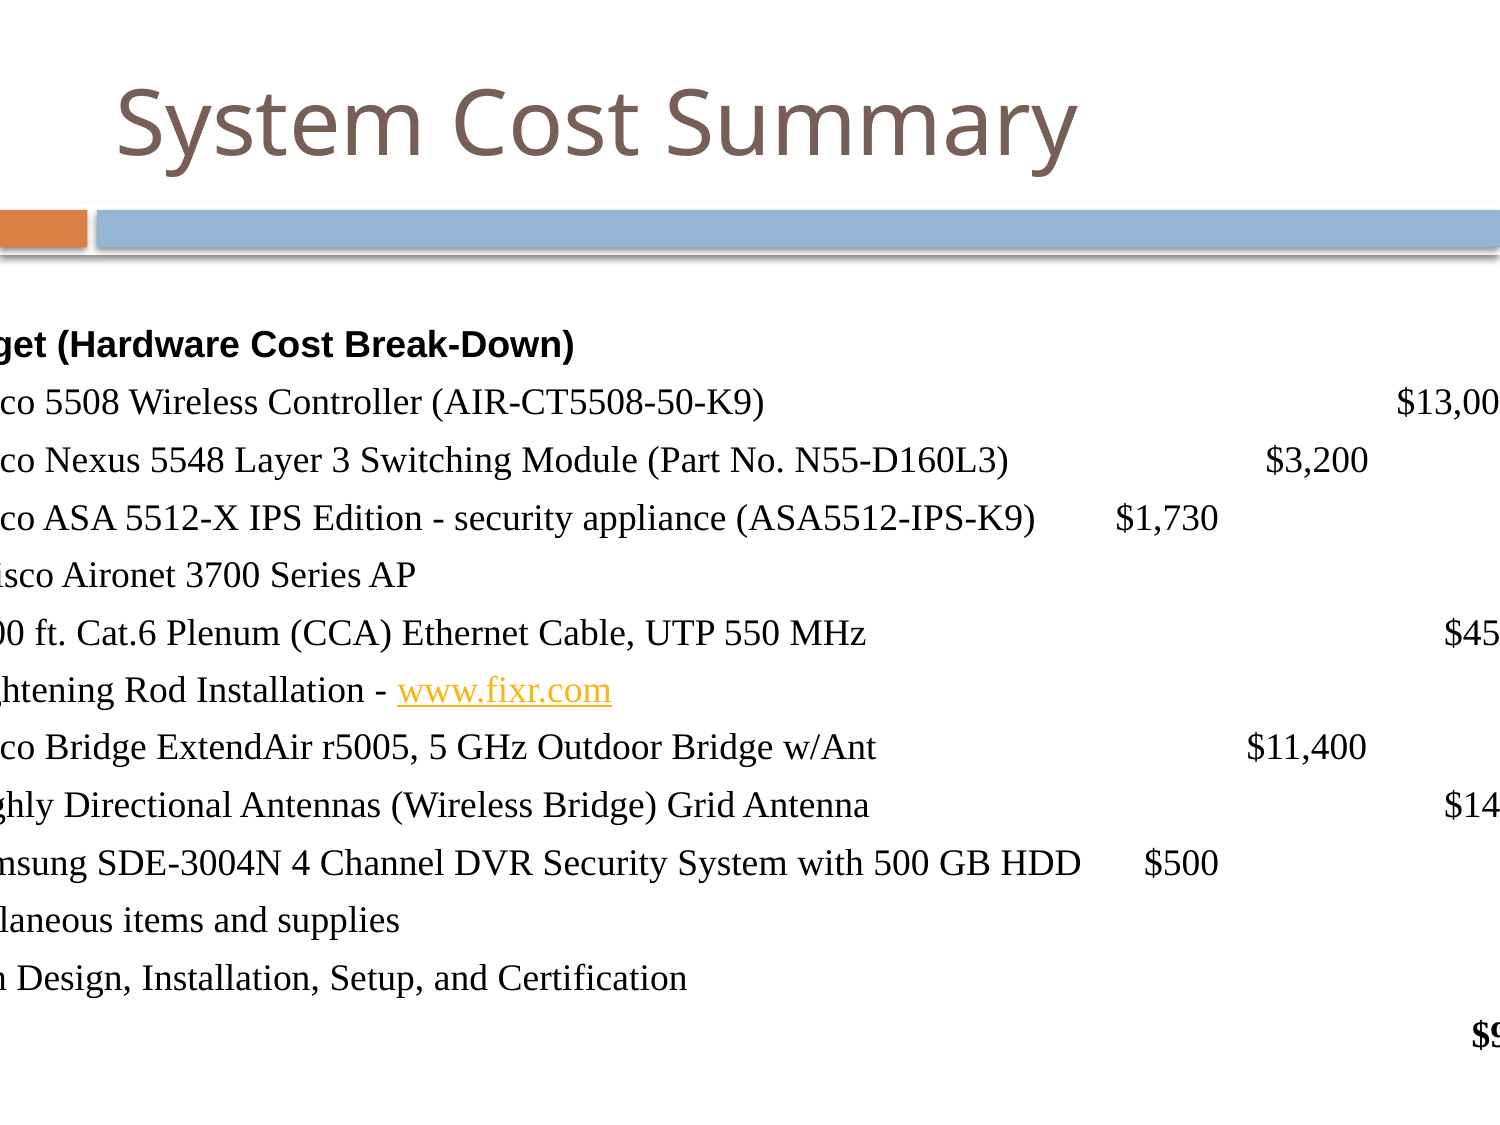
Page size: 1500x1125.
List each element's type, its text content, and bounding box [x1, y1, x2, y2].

title System Cost Summary [100, 37, 1438, 200]
text_box Cost-Budget (Hardware Cost Break-Down) (2) Cisco 5508 Wireless Controller (AIR-CT5508-50-K9) $13,000 (1) Cisco Nexus 5548 Layer 3 Switching Module (Part No. N55-D160L3) $3,200 (1) Cisco ASA 5512-X IPS Edition - security appliance (ASA5512-IPS-K9) $1,730 (50) Cisco Aironet 3700 Series AP $36,000 (2) 1000 ft. Cat.6 Plenum (CCA) Ethernet Cable, UTP 550 MHz $450 (2) Lightening Rod Installation - www.fixr.com $5,000 (2) Cisco Bridge ExtendAir r5005, 5 GHz Outdoor Bridge w/Ant $11,400 (2) Highly Directional Antennas (Wireless Bridge) Grid Antenna $140 (2) Samsung SDE-3004N 4 Channel DVR Security System with 500 GB HDD $500 Miscellaneous items and supplies $2,000 System Design, Installation, Setup, and Certification $20,000 Total: $93,420 [0, 312, 1500, 1063]
